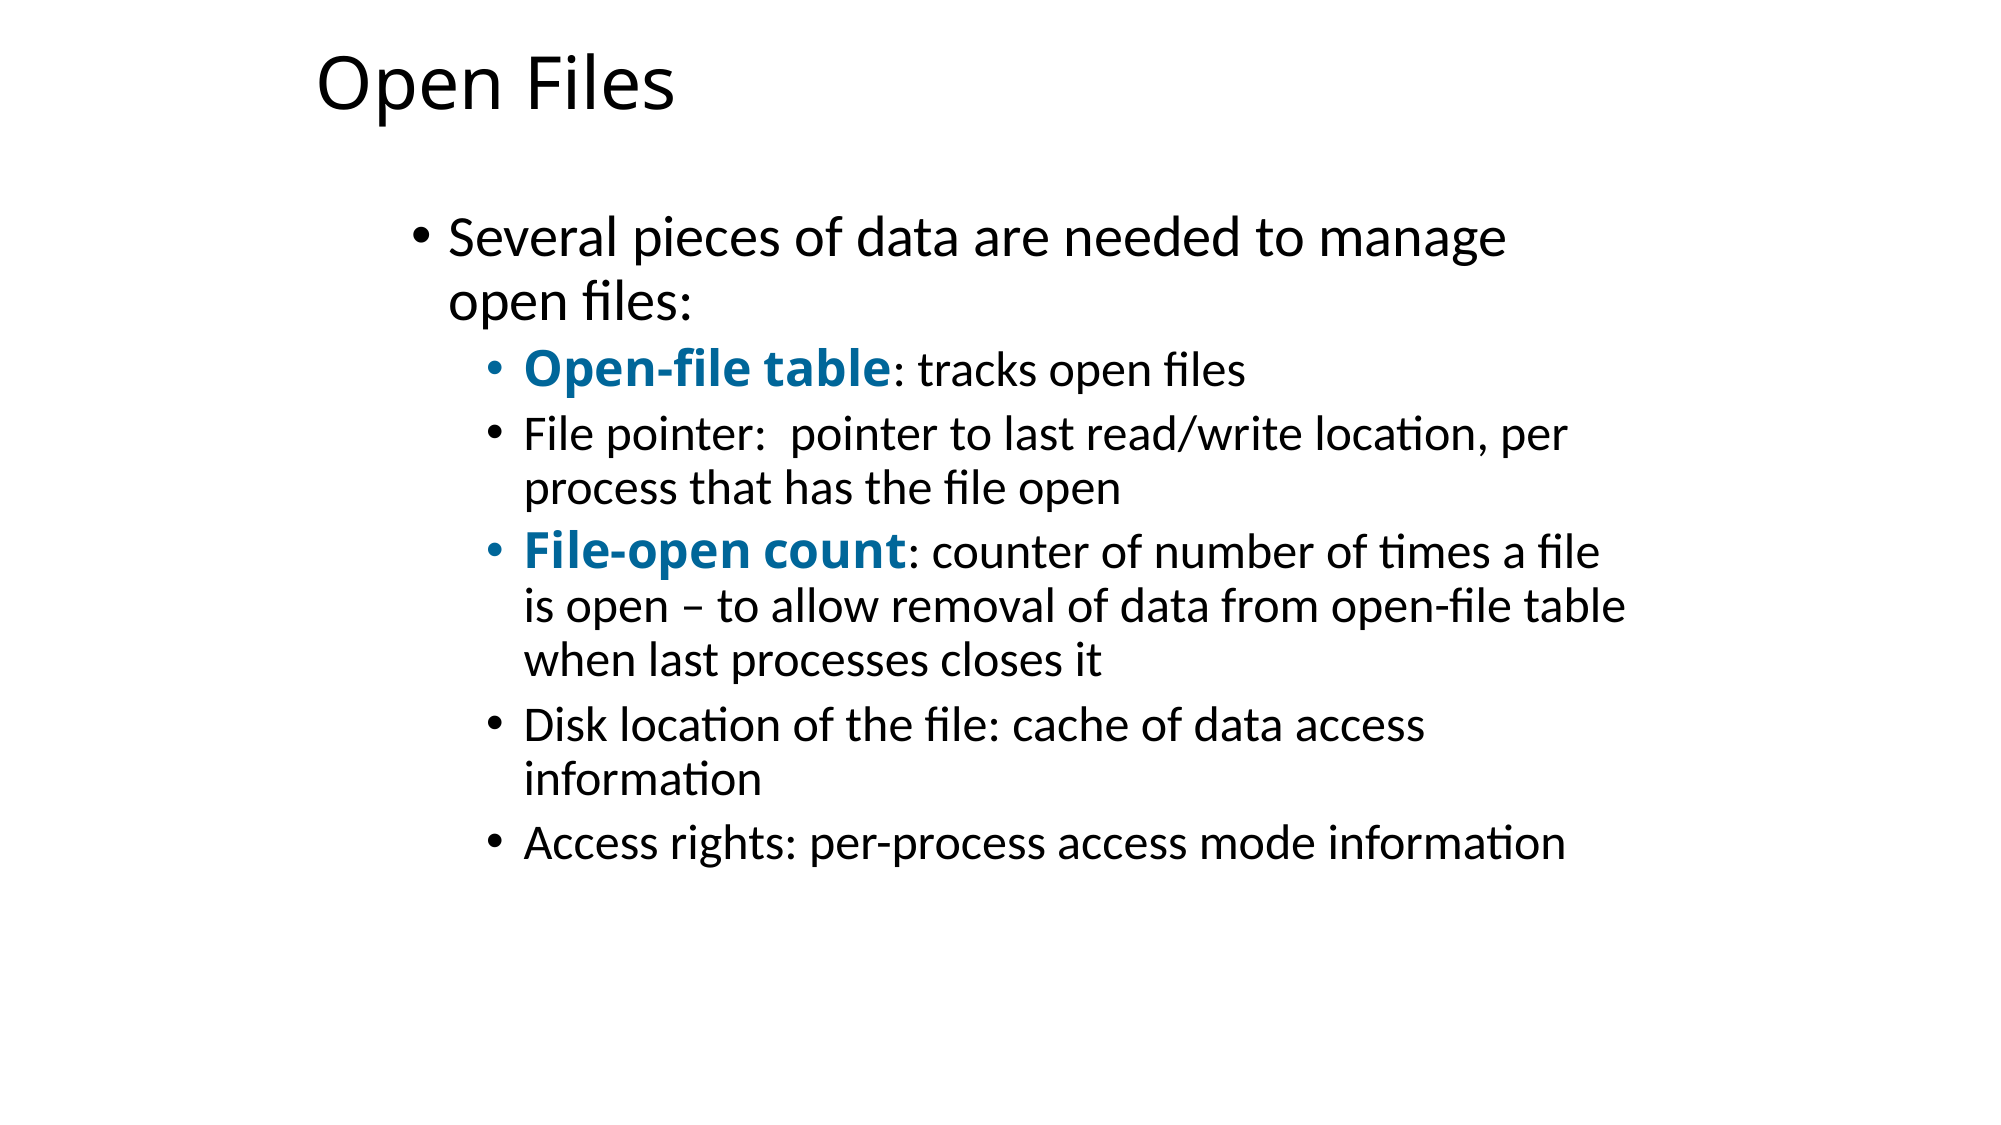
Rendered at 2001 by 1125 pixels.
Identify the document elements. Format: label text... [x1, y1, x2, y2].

title Open Files [300, 38, 1651, 134]
list Several pieces of data are needed to manage open files: Open-file table: tracks open files File pointer: pointer to last read/write location, per process that has the file open File-open count: counter of number of times a file is open – to allow removal of data from open-file table when last processes closes it Disk location of the file: cache of data access information Access rights: per-process access mode information [396, 199, 1654, 943]
